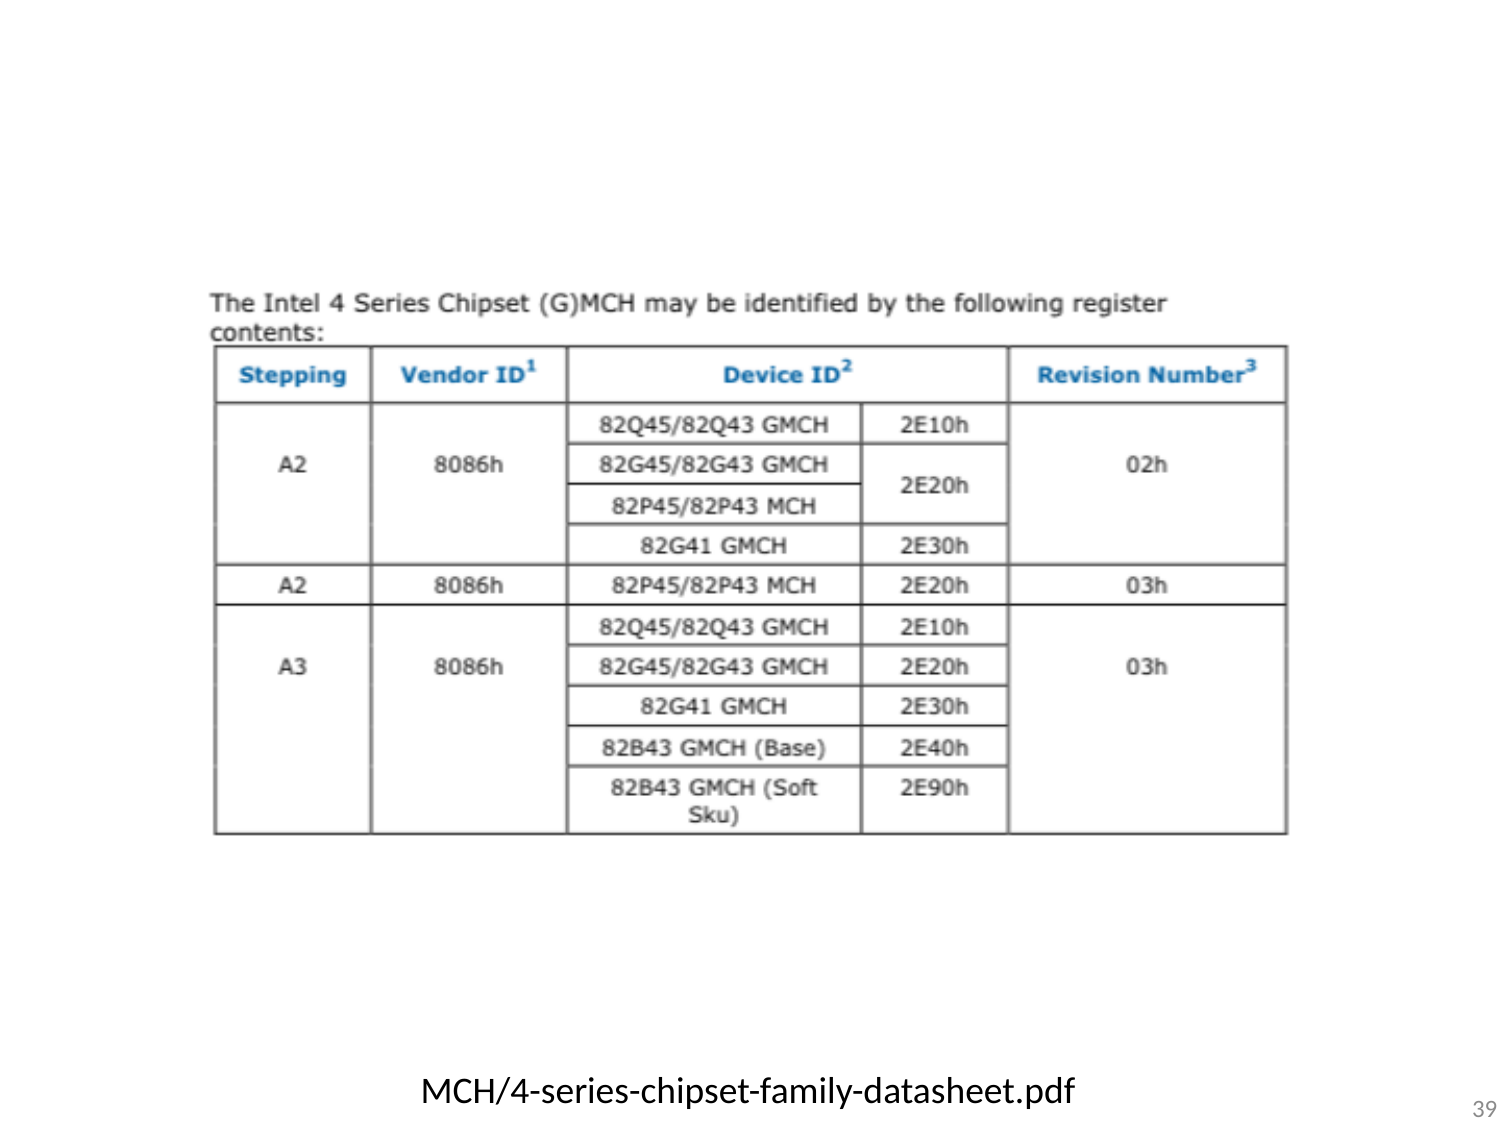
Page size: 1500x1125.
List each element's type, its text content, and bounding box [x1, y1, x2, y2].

text_box MCH/4-series-chipset-family-datasheet.pdf [405, 1058, 1091, 1119]
slide_number 39 [1162, 1077, 1500, 1125]
picture [197, 278, 1303, 846]
